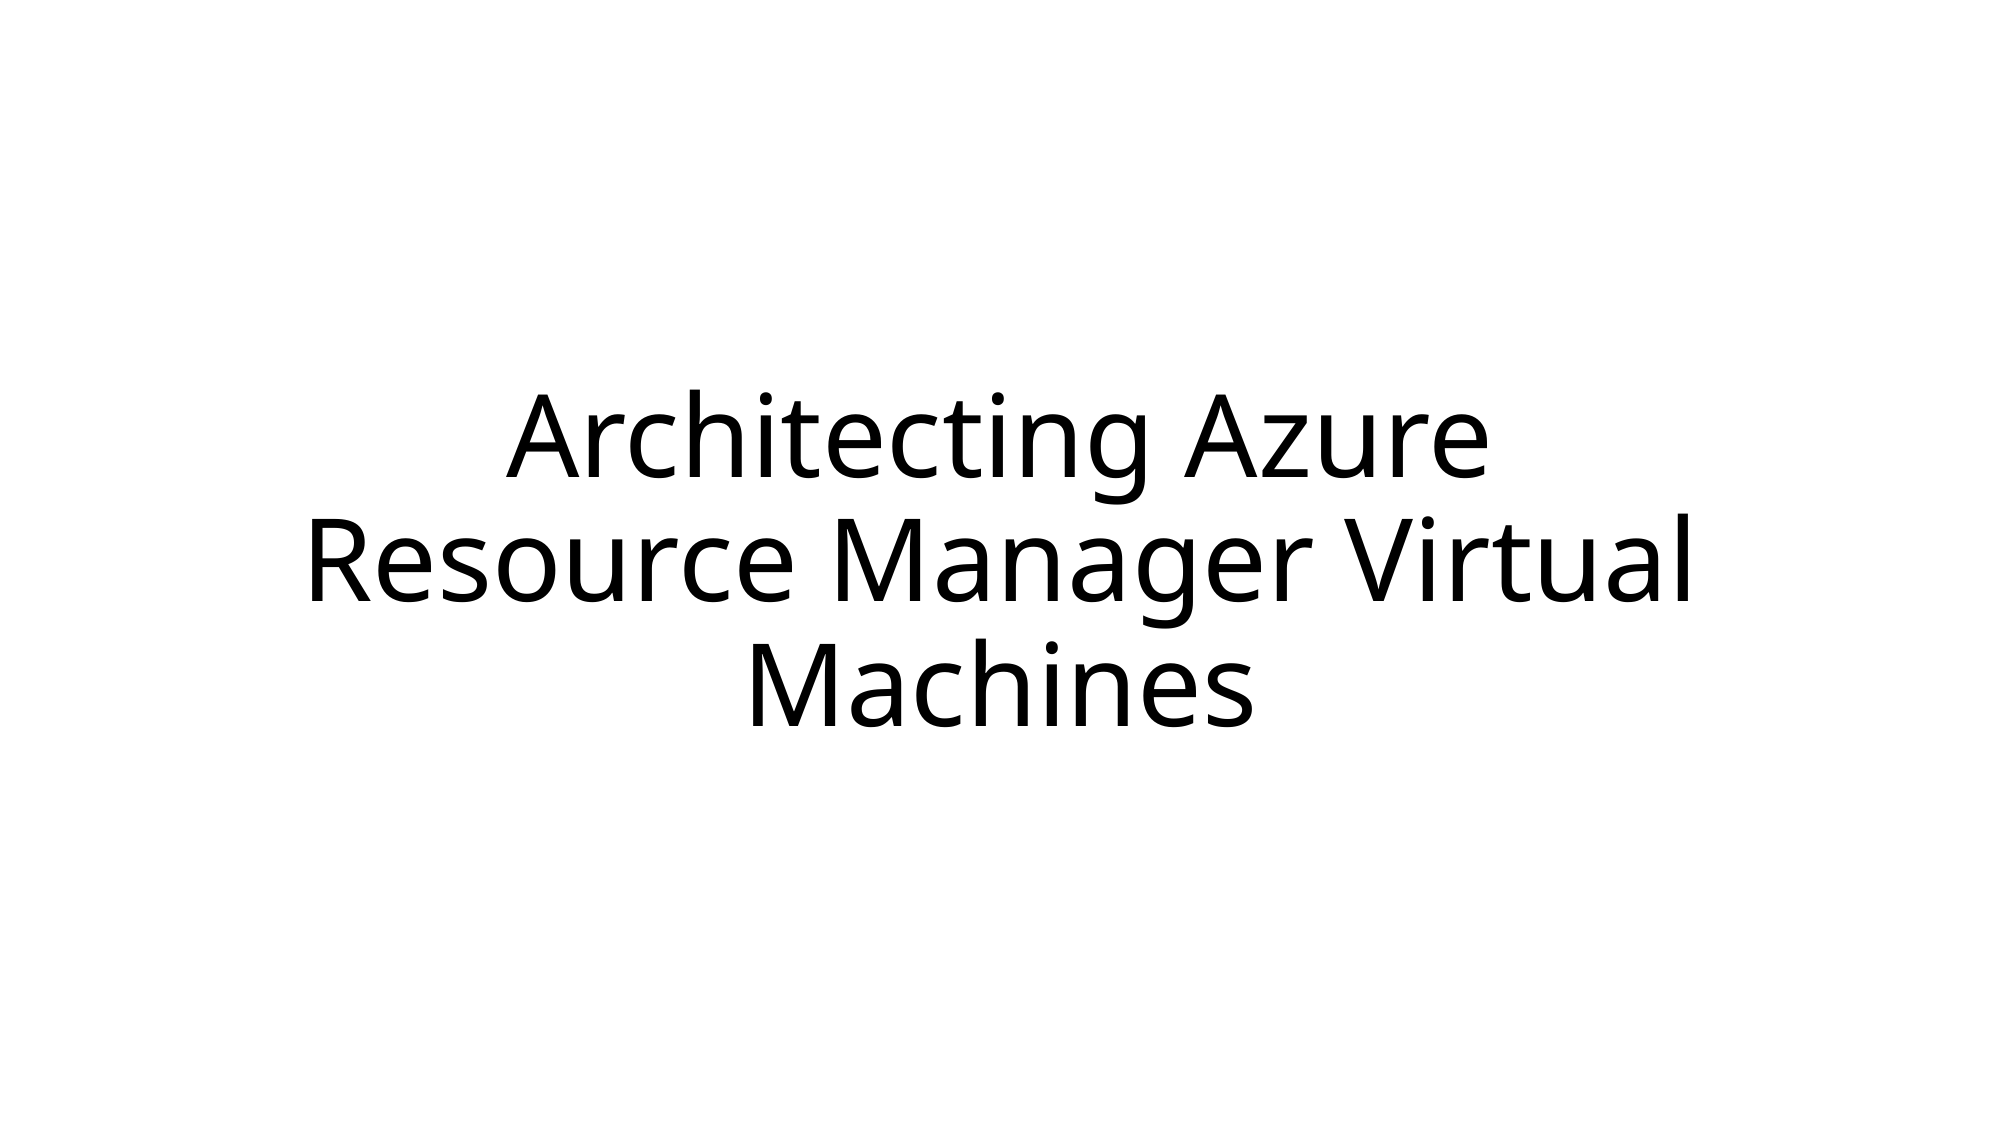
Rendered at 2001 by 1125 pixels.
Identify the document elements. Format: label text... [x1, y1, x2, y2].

title Architecting Azure Resource Manager Virtual Machines [249, 366, 1751, 759]
